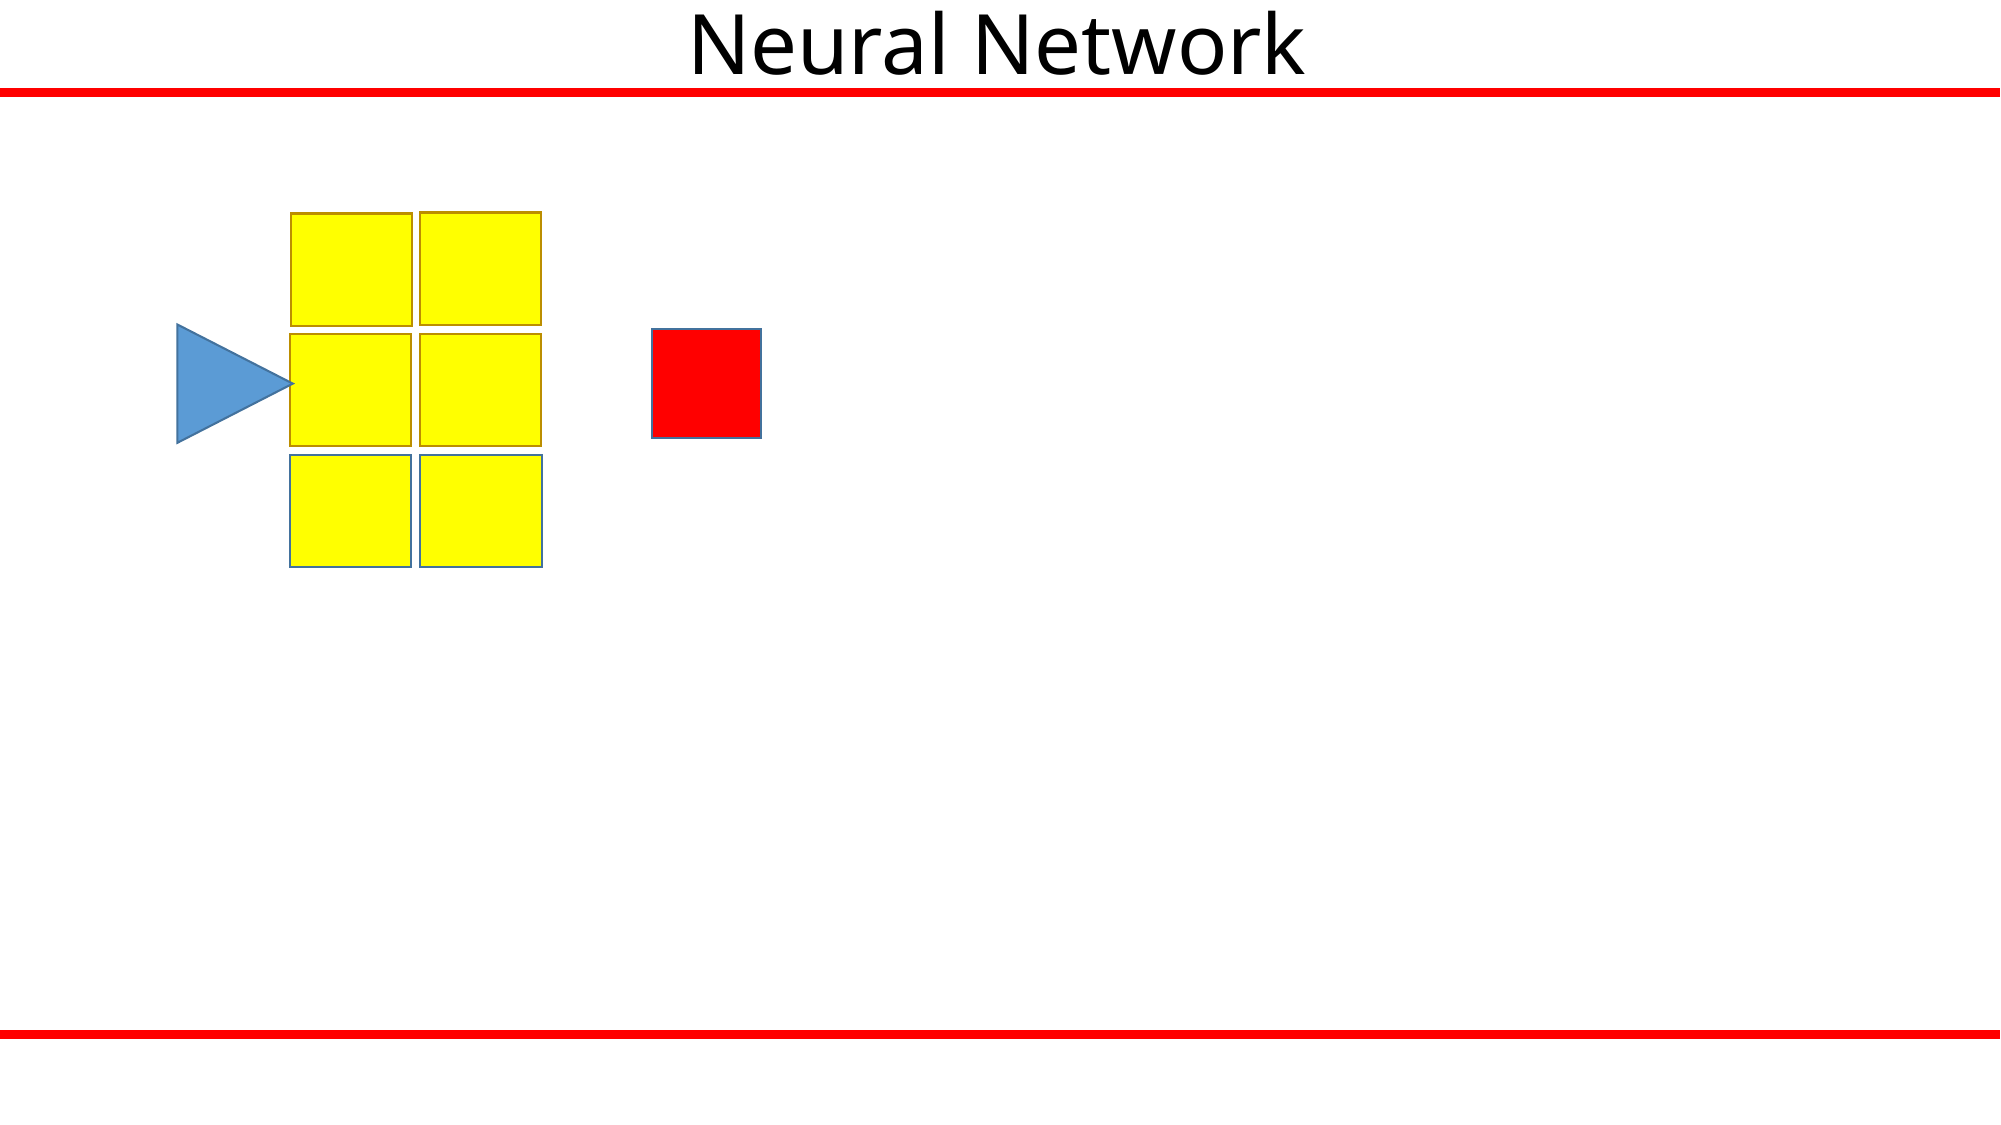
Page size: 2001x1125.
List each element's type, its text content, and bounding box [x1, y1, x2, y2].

text_box Neural Network [247, 93, 1747, 101]
text_box [419, 211, 542, 326]
text_box [289, 454, 412, 568]
text_box [290, 212, 413, 327]
text_box [289, 333, 412, 447]
text_box [651, 328, 762, 439]
text_box [419, 454, 543, 568]
text_box Neural Network [247, 0, 1747, 92]
text_box [419, 333, 542, 447]
text_box [176, 322, 296, 445]
